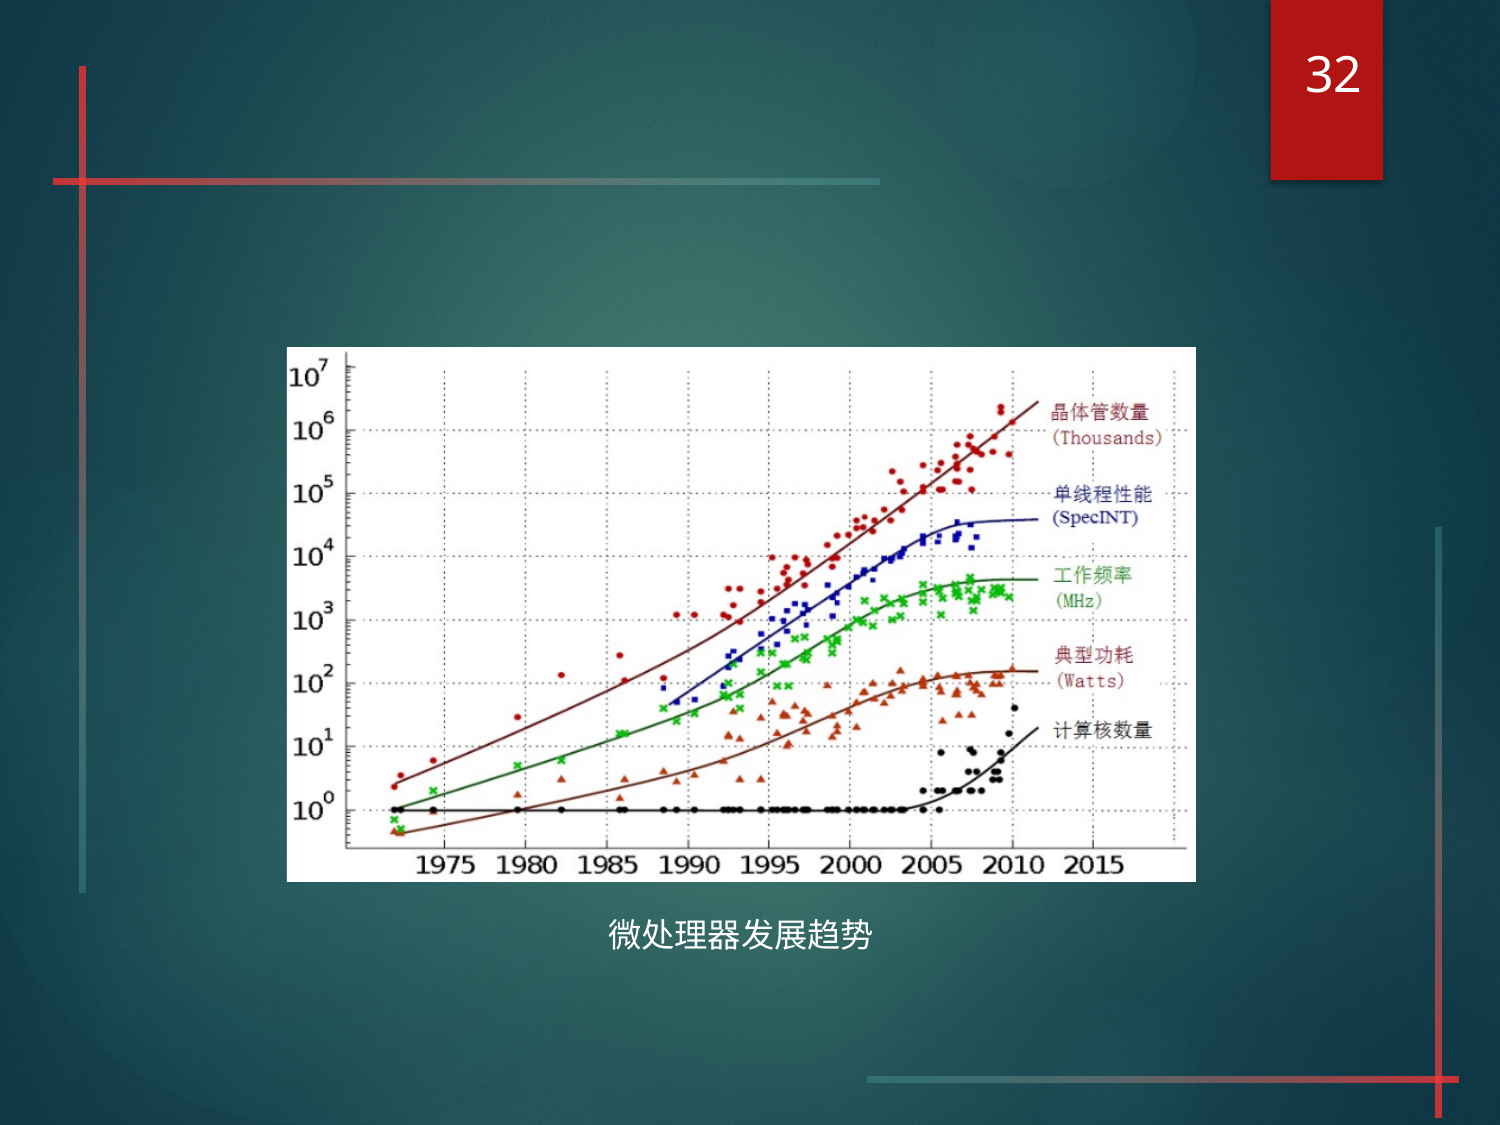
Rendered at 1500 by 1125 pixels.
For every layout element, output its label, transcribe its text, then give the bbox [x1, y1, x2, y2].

picture [286, 347, 1197, 882]
slide_number 32 [1273, 48, 1378, 119]
text_box 微处理器发展趋势 [593, 906, 890, 962]
